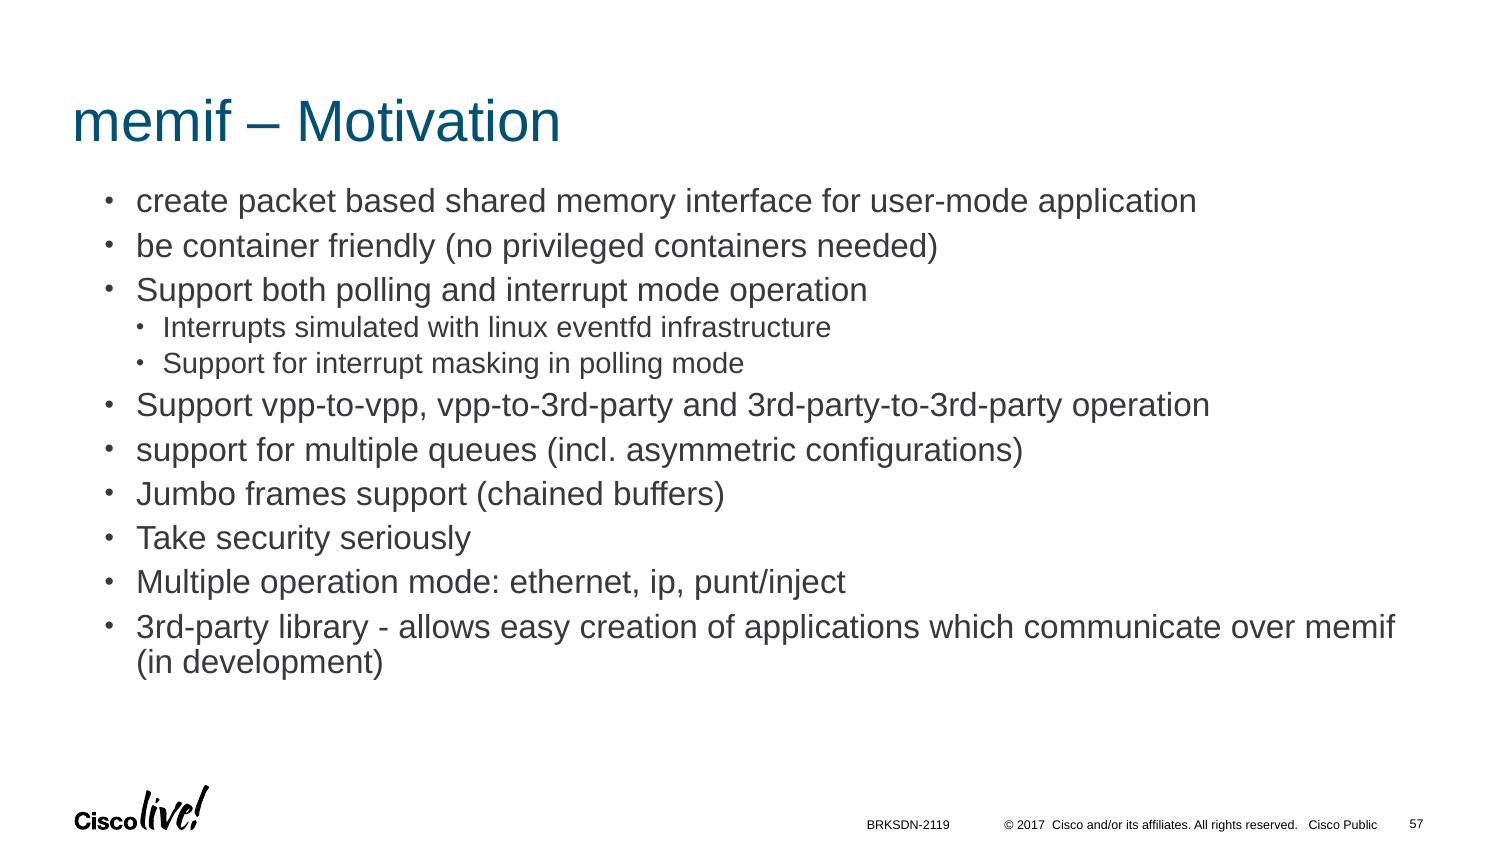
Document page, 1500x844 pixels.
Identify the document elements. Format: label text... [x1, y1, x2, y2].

title memif – Motivation [57, 35, 1455, 162]
slide_number 57 [1379, 801, 1439, 844]
footer BRKSDN-2119 [856, 811, 975, 838]
list create packet based shared memory interface for user-mode application be container friendly (no privileged containers needed) Support both polling and interrupt mode operation Interrupts simulated with linux eventfd infrastructure Support for interrupt masking in polling mode Support vpp-to-vpp, vpp-to-3rd-party and 3rd-party-to-3rd-party operation support for multiple queues (incl. asymmetric configurations) Jumbo frames support (chained buffers) Take security seriously Multiple operation mode: ethernet, ip, punt/inject 3rd-party library - allows easy creation of applications which communicate over memif (in development) [57, 176, 1455, 735]
